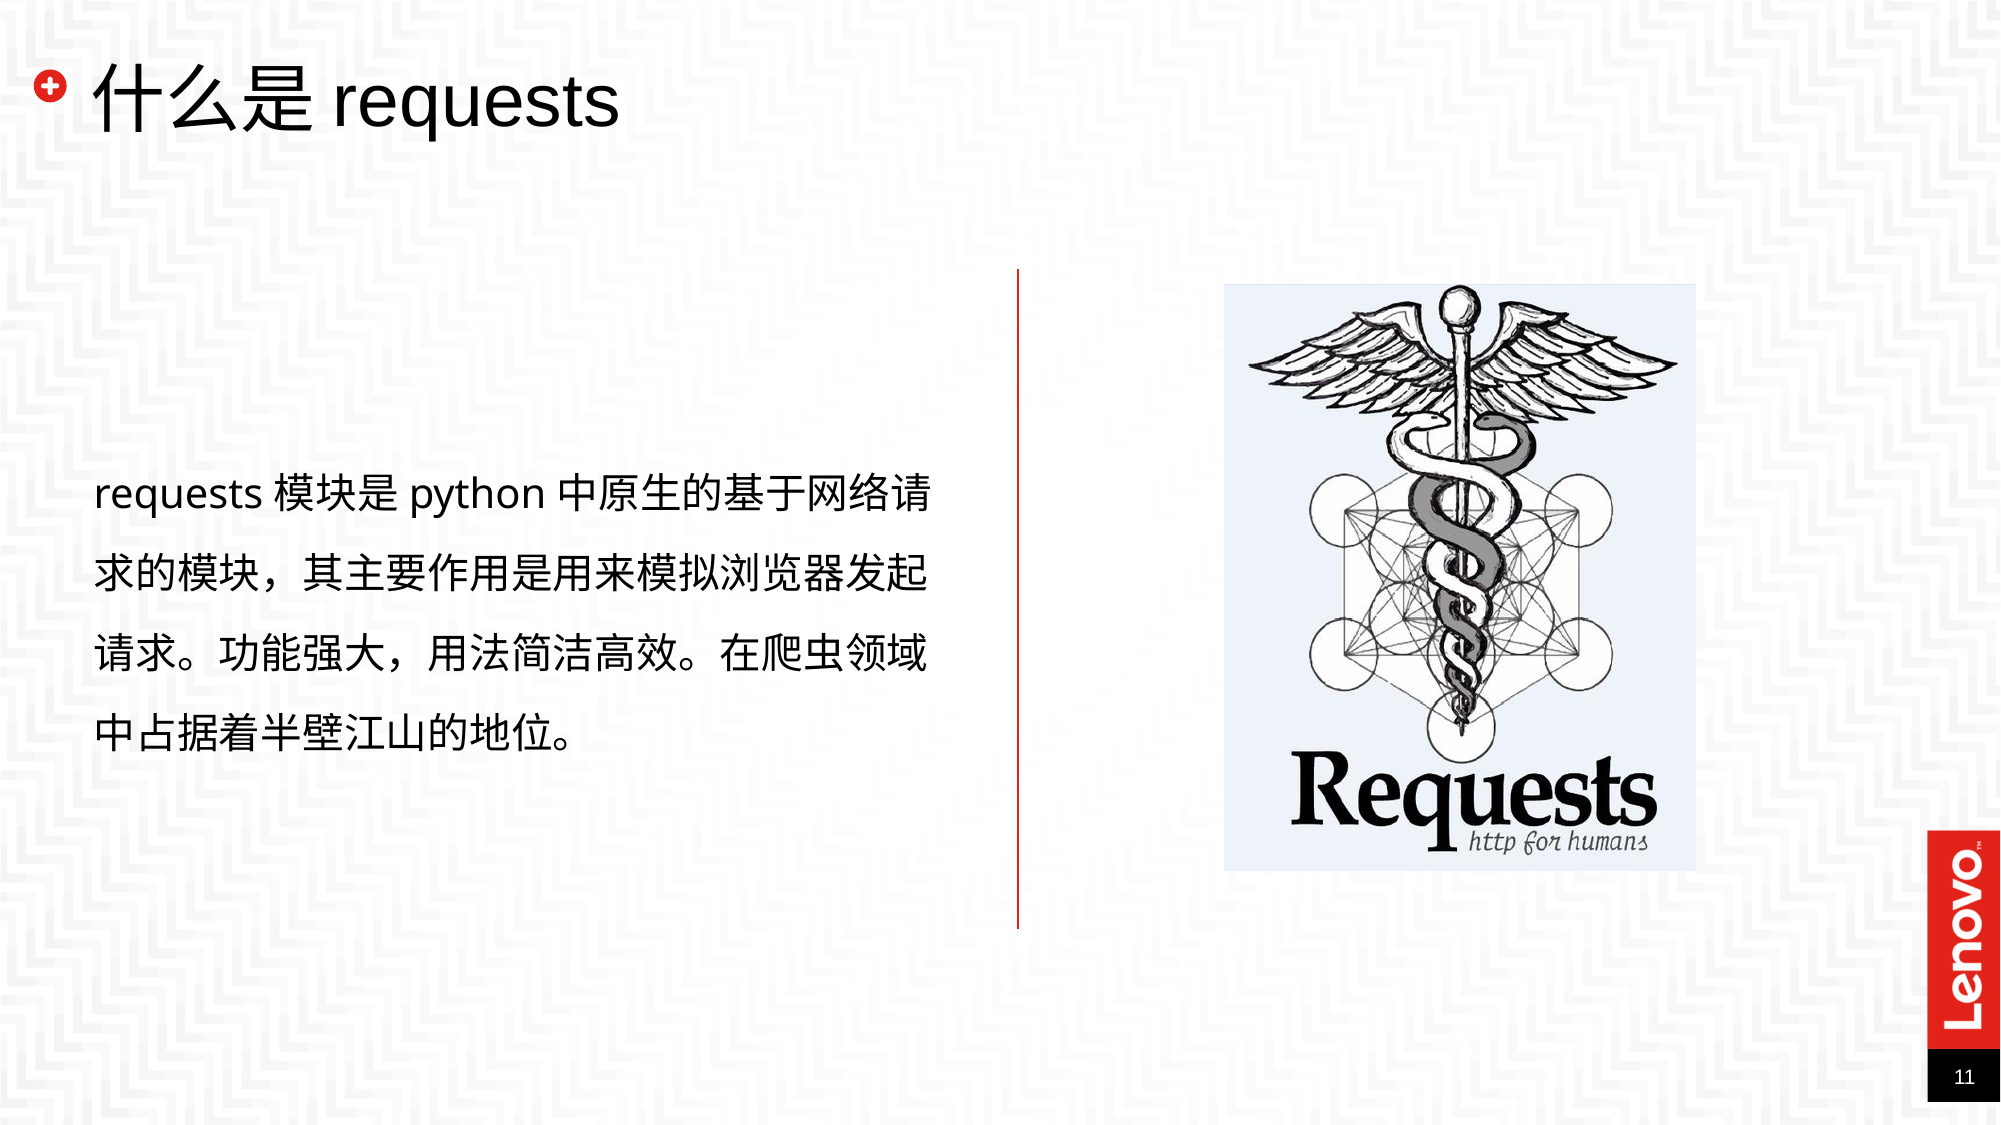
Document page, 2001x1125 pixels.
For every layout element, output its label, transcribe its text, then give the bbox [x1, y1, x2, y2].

title 什么是requests [90, 45, 1907, 131]
text_box requests模块是python中原生的基于网络请求的模块，其主要作用是用来模拟浏览器发起请求。功能强大，用法简洁高效。在爬虫领域中占据着半壁江山的地位。 [78, 429, 975, 765]
picture [0, 0, 2001, 1125]
picture [1928, 831, 2001, 1049]
